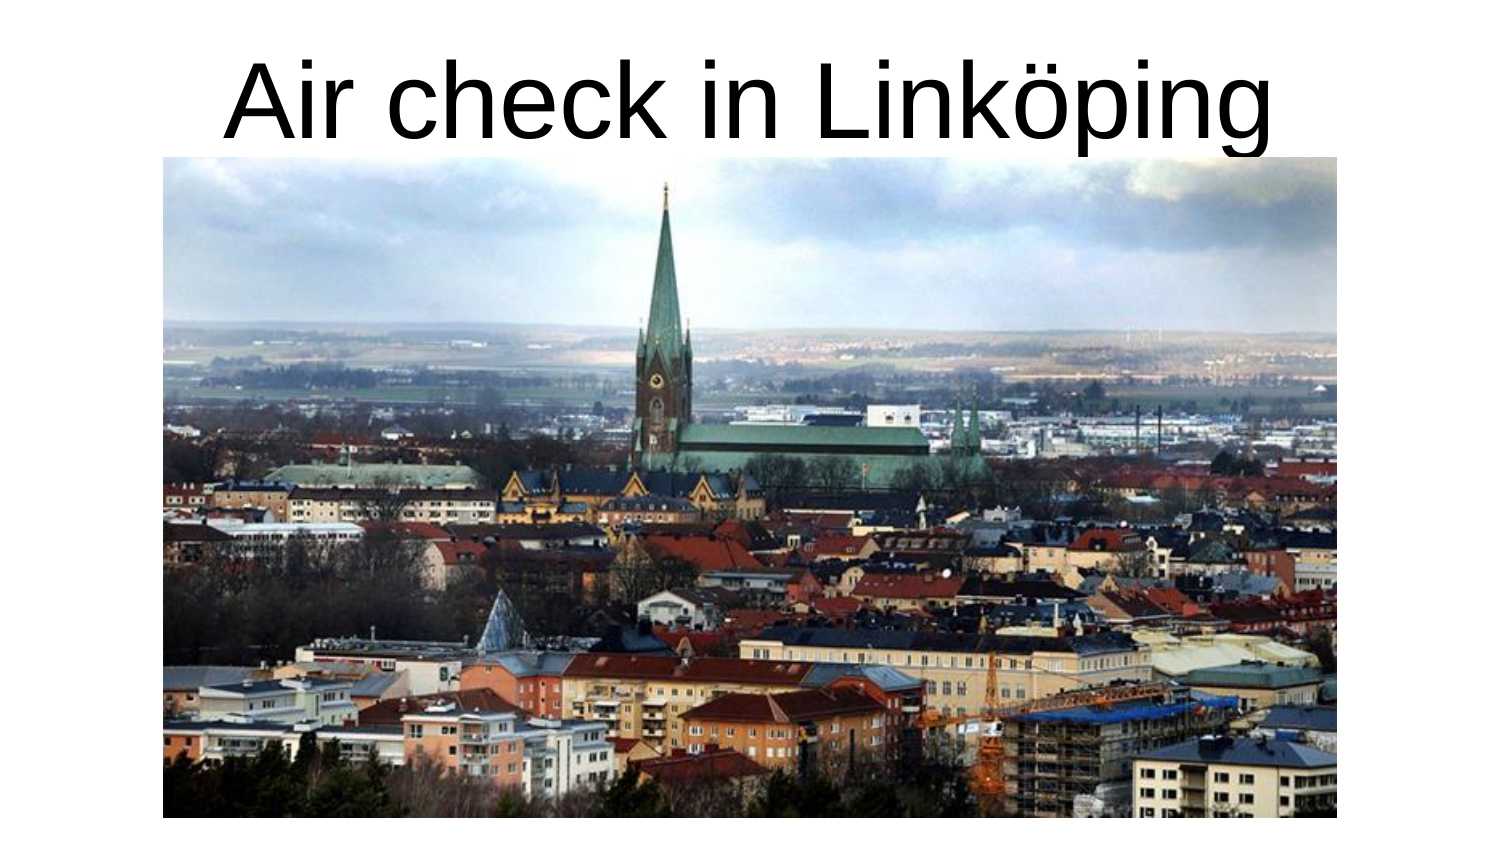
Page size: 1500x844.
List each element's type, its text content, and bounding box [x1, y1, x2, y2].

picture [163, 157, 1337, 818]
title Air check in Linköping [51, 30, 1449, 175]
